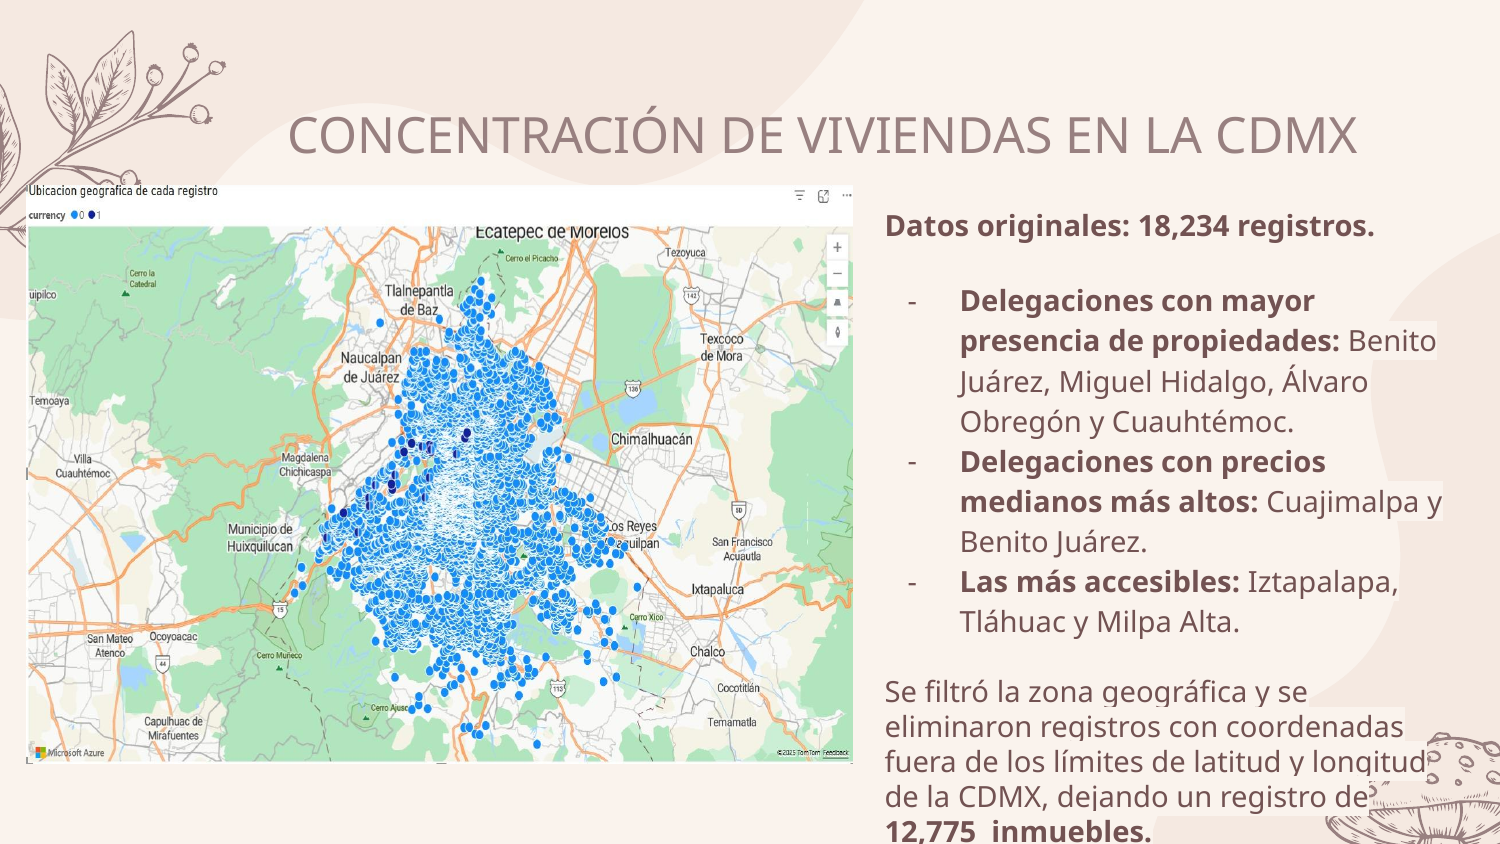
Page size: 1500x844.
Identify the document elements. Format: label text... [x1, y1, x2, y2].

subtitle CONCENTRACIÓN DE VIVIENDAS EN LA CDMX [248, 41, 1398, 225]
text_box Datos originales: 18,234 registros. Delegaciones con mayor presencia de propiedades: Benito Juárez, Miguel Hidalgo, Álvaro Obregón y Cuauhtémoc. Delegaciones con precios medianos más altos: Cuajimalpa y Benito Juárez. Las más accesibles: Iztapalapa, Tláhuac y Milpa Alta. Se filtró la zona geográfica y se eliminaron registros con coordenadas fuera de los límites de latitud y longitud de la CDMX, dejando un registro de 12,775 inmuebles. [869, 192, 1471, 731]
picture [26, 185, 854, 764]
